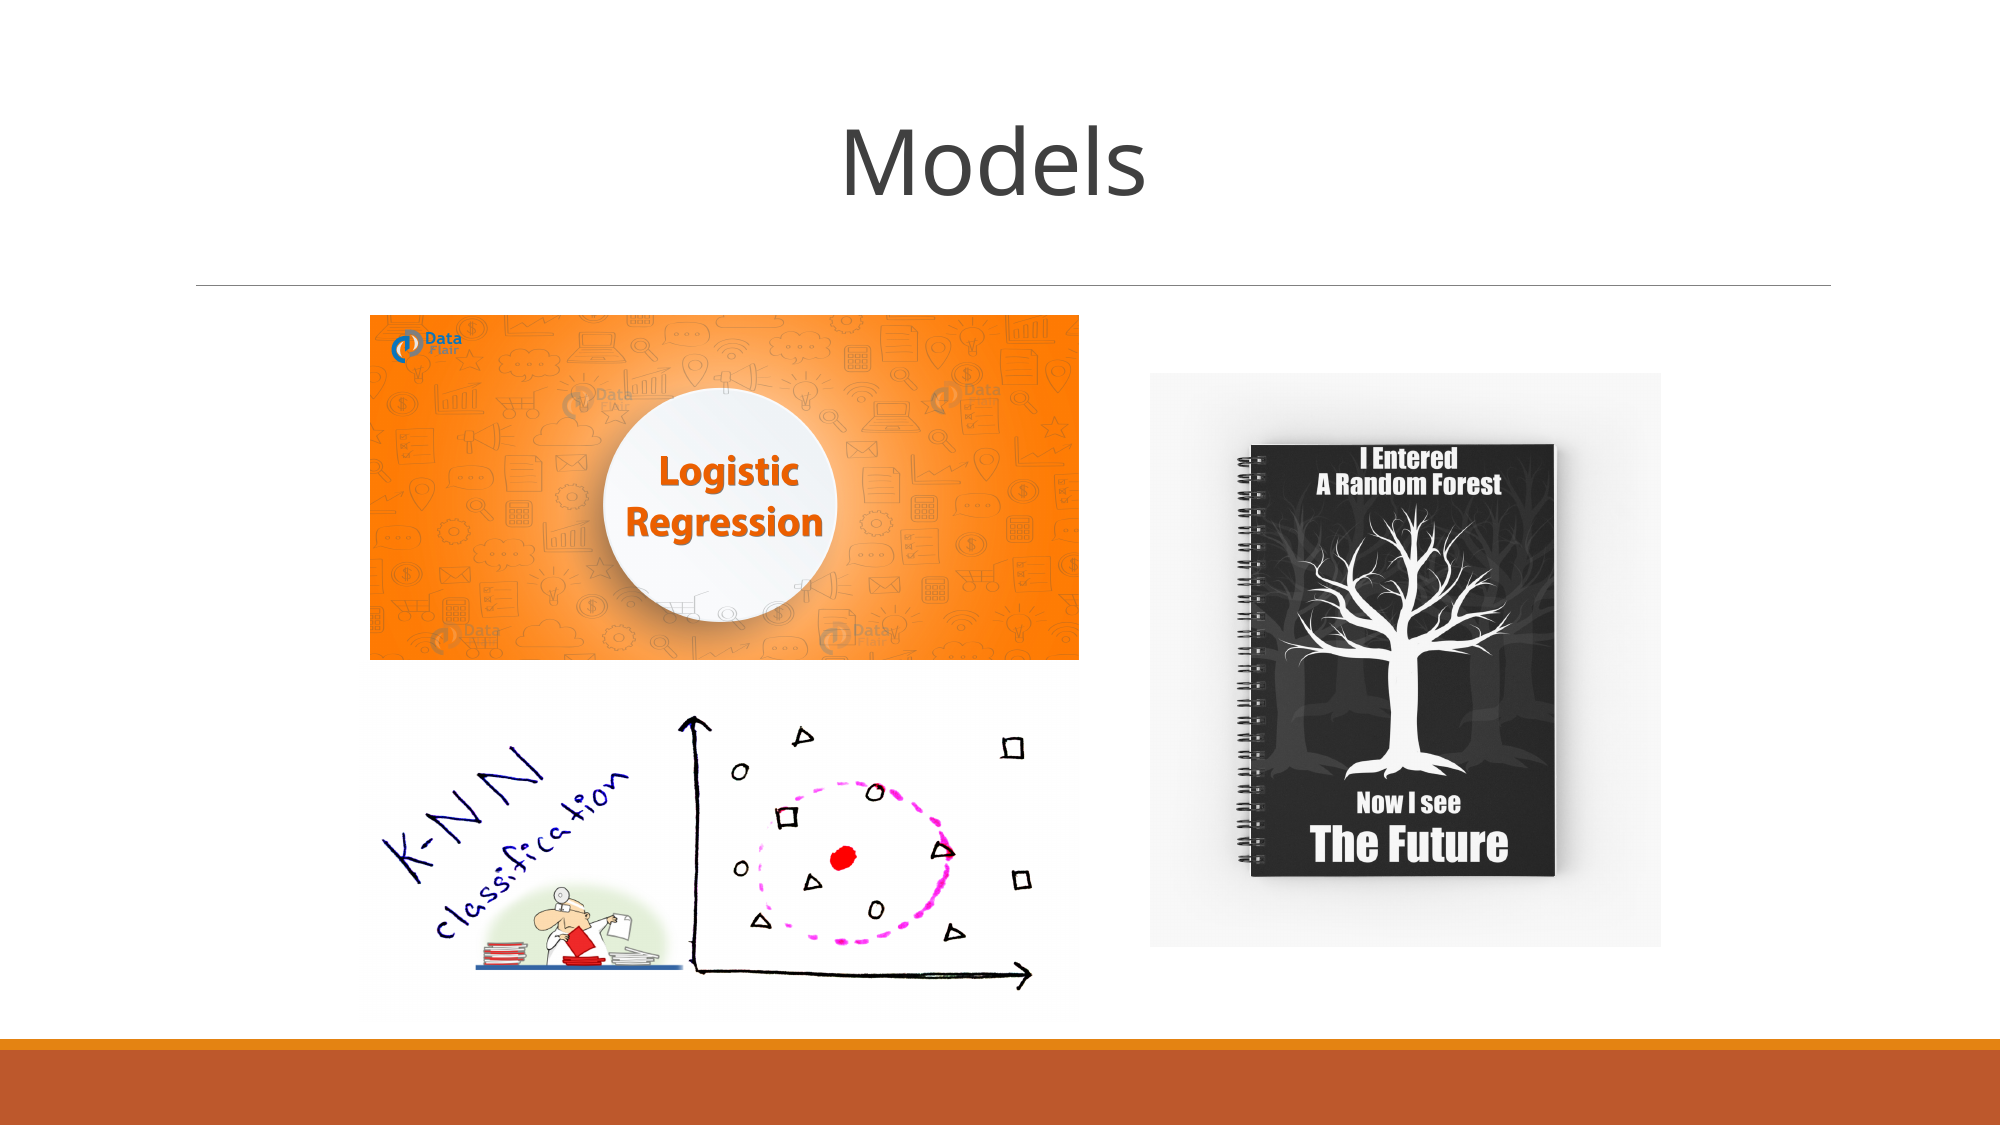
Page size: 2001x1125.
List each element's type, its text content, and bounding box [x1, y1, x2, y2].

picture [1149, 373, 1662, 947]
picture [358, 314, 1079, 1023]
title Models [180, 0, 1830, 222]
